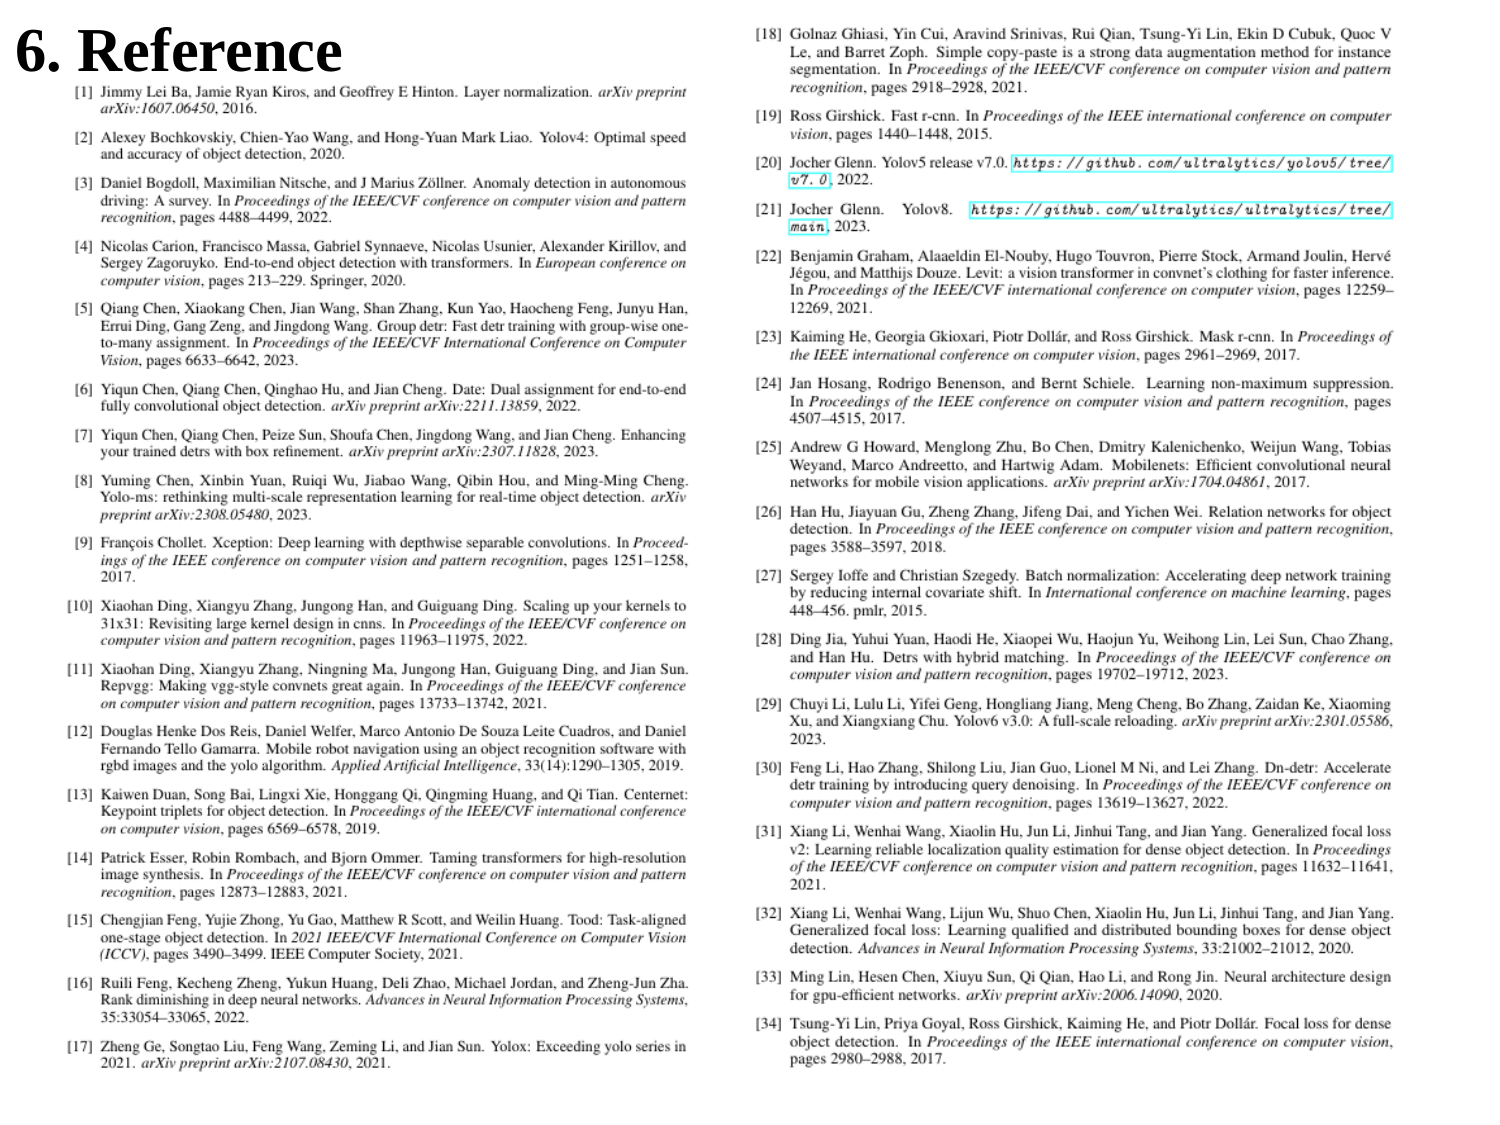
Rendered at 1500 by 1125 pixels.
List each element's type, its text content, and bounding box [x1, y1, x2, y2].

picture [59, 80, 698, 1079]
title 6. Reference [0, 0, 1294, 113]
picture [741, 16, 1401, 1079]
